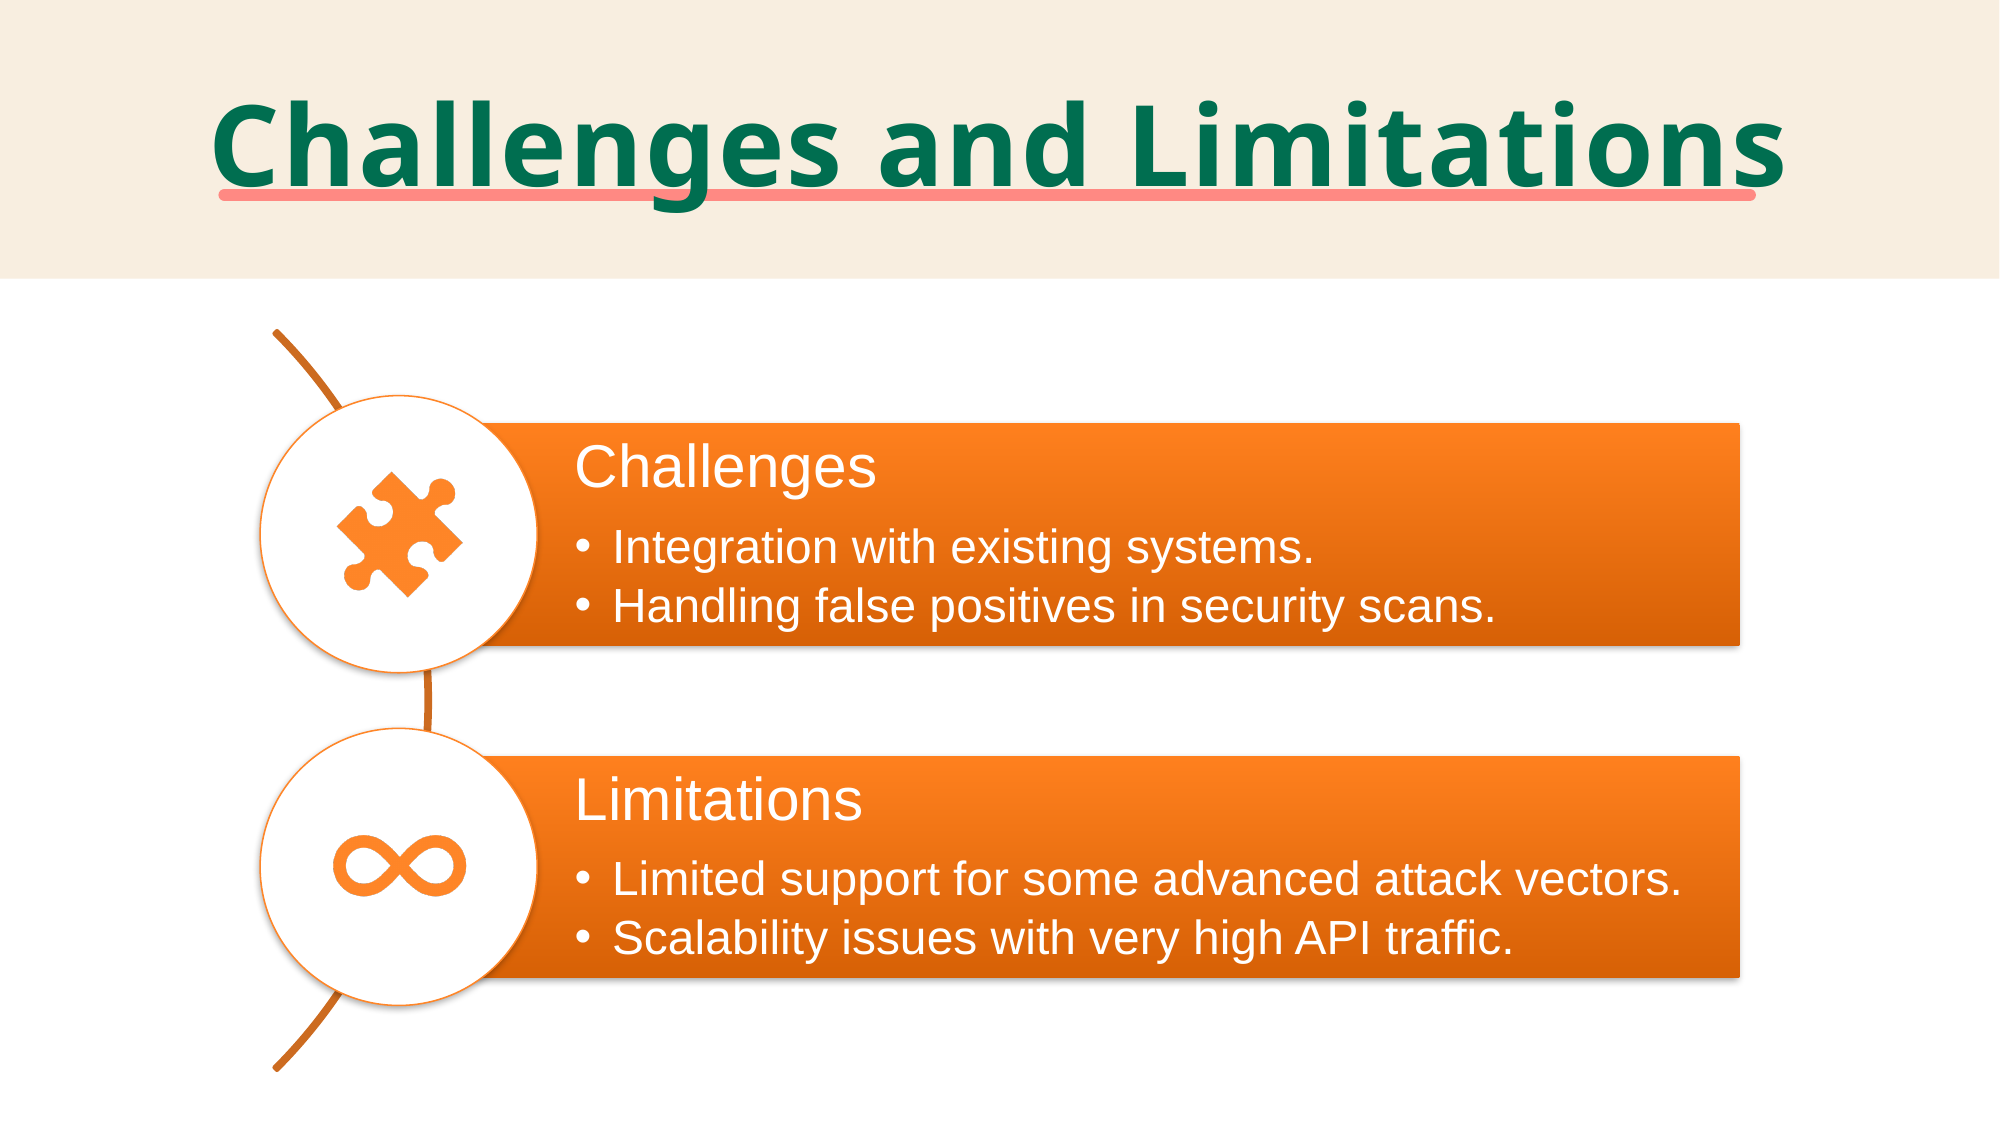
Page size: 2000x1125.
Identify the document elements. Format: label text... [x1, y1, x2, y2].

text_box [255, 312, 1744, 1089]
picture [324, 462, 475, 613]
picture [324, 789, 475, 941]
title Challenges and Limitations [87, 75, 1912, 230]
